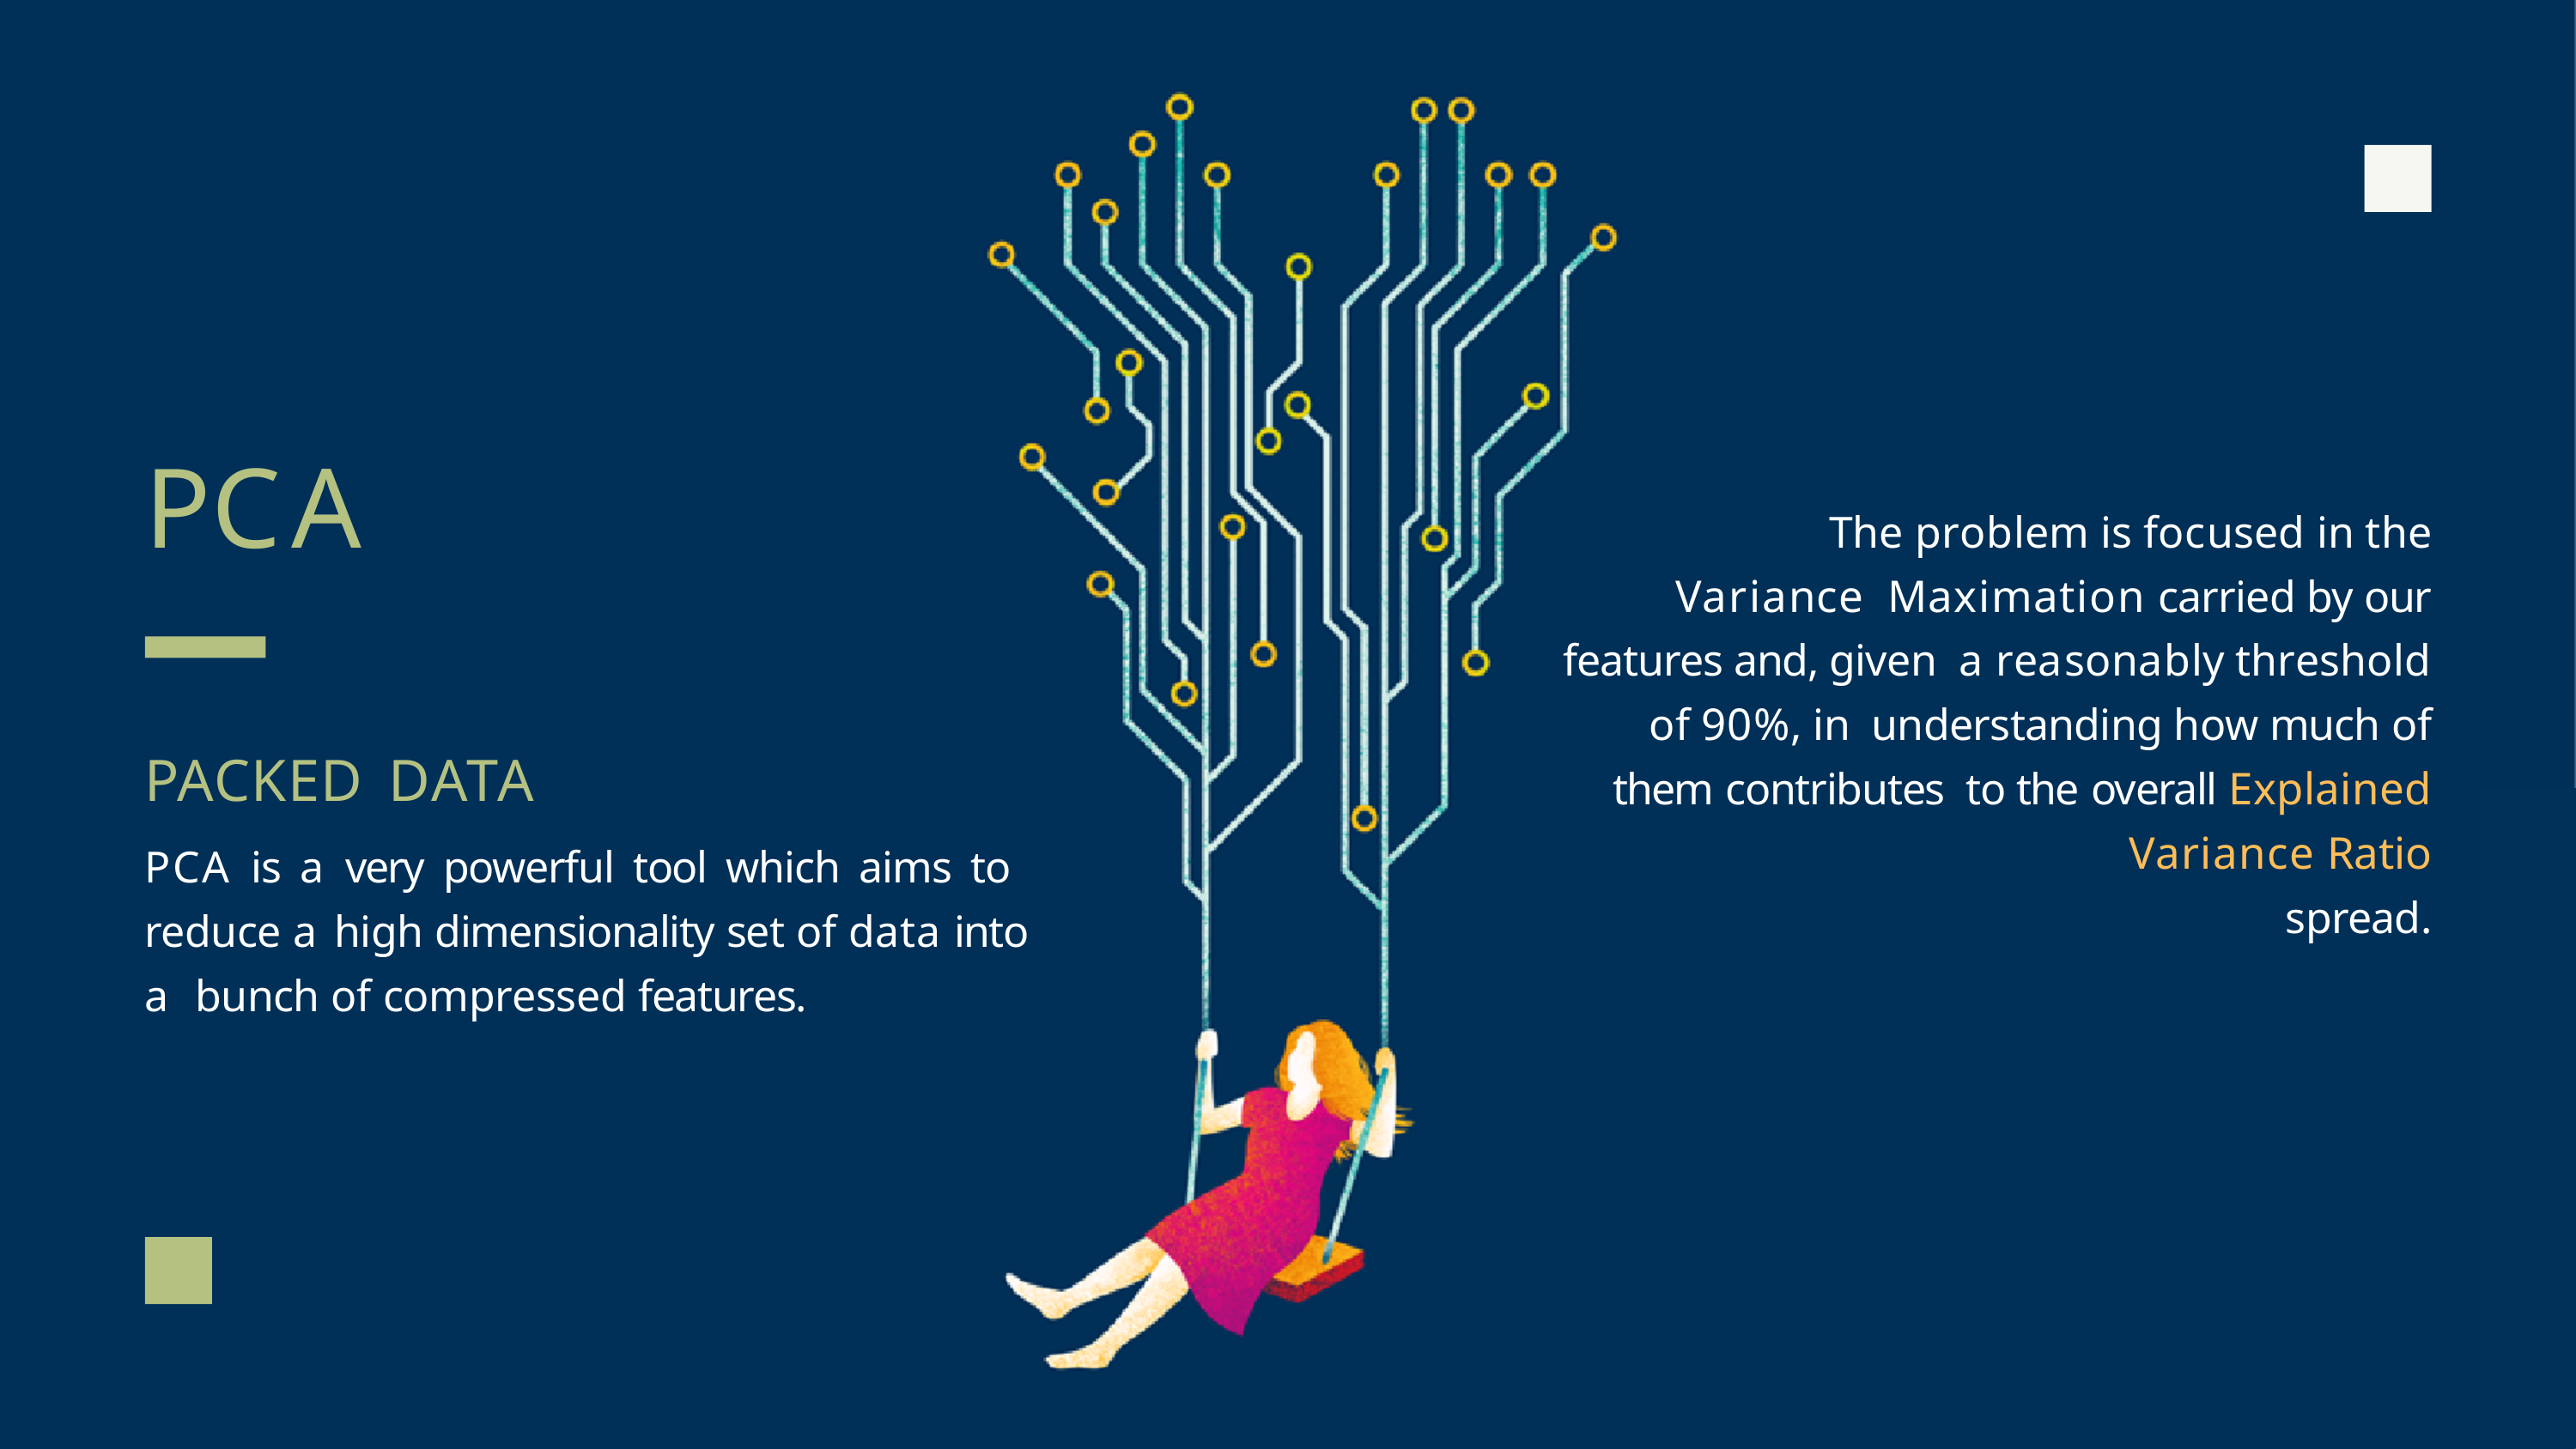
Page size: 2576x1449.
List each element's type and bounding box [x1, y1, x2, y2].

text_box [144, 636, 2576, 1449]
text_box [0, 0, 2576, 1449]
